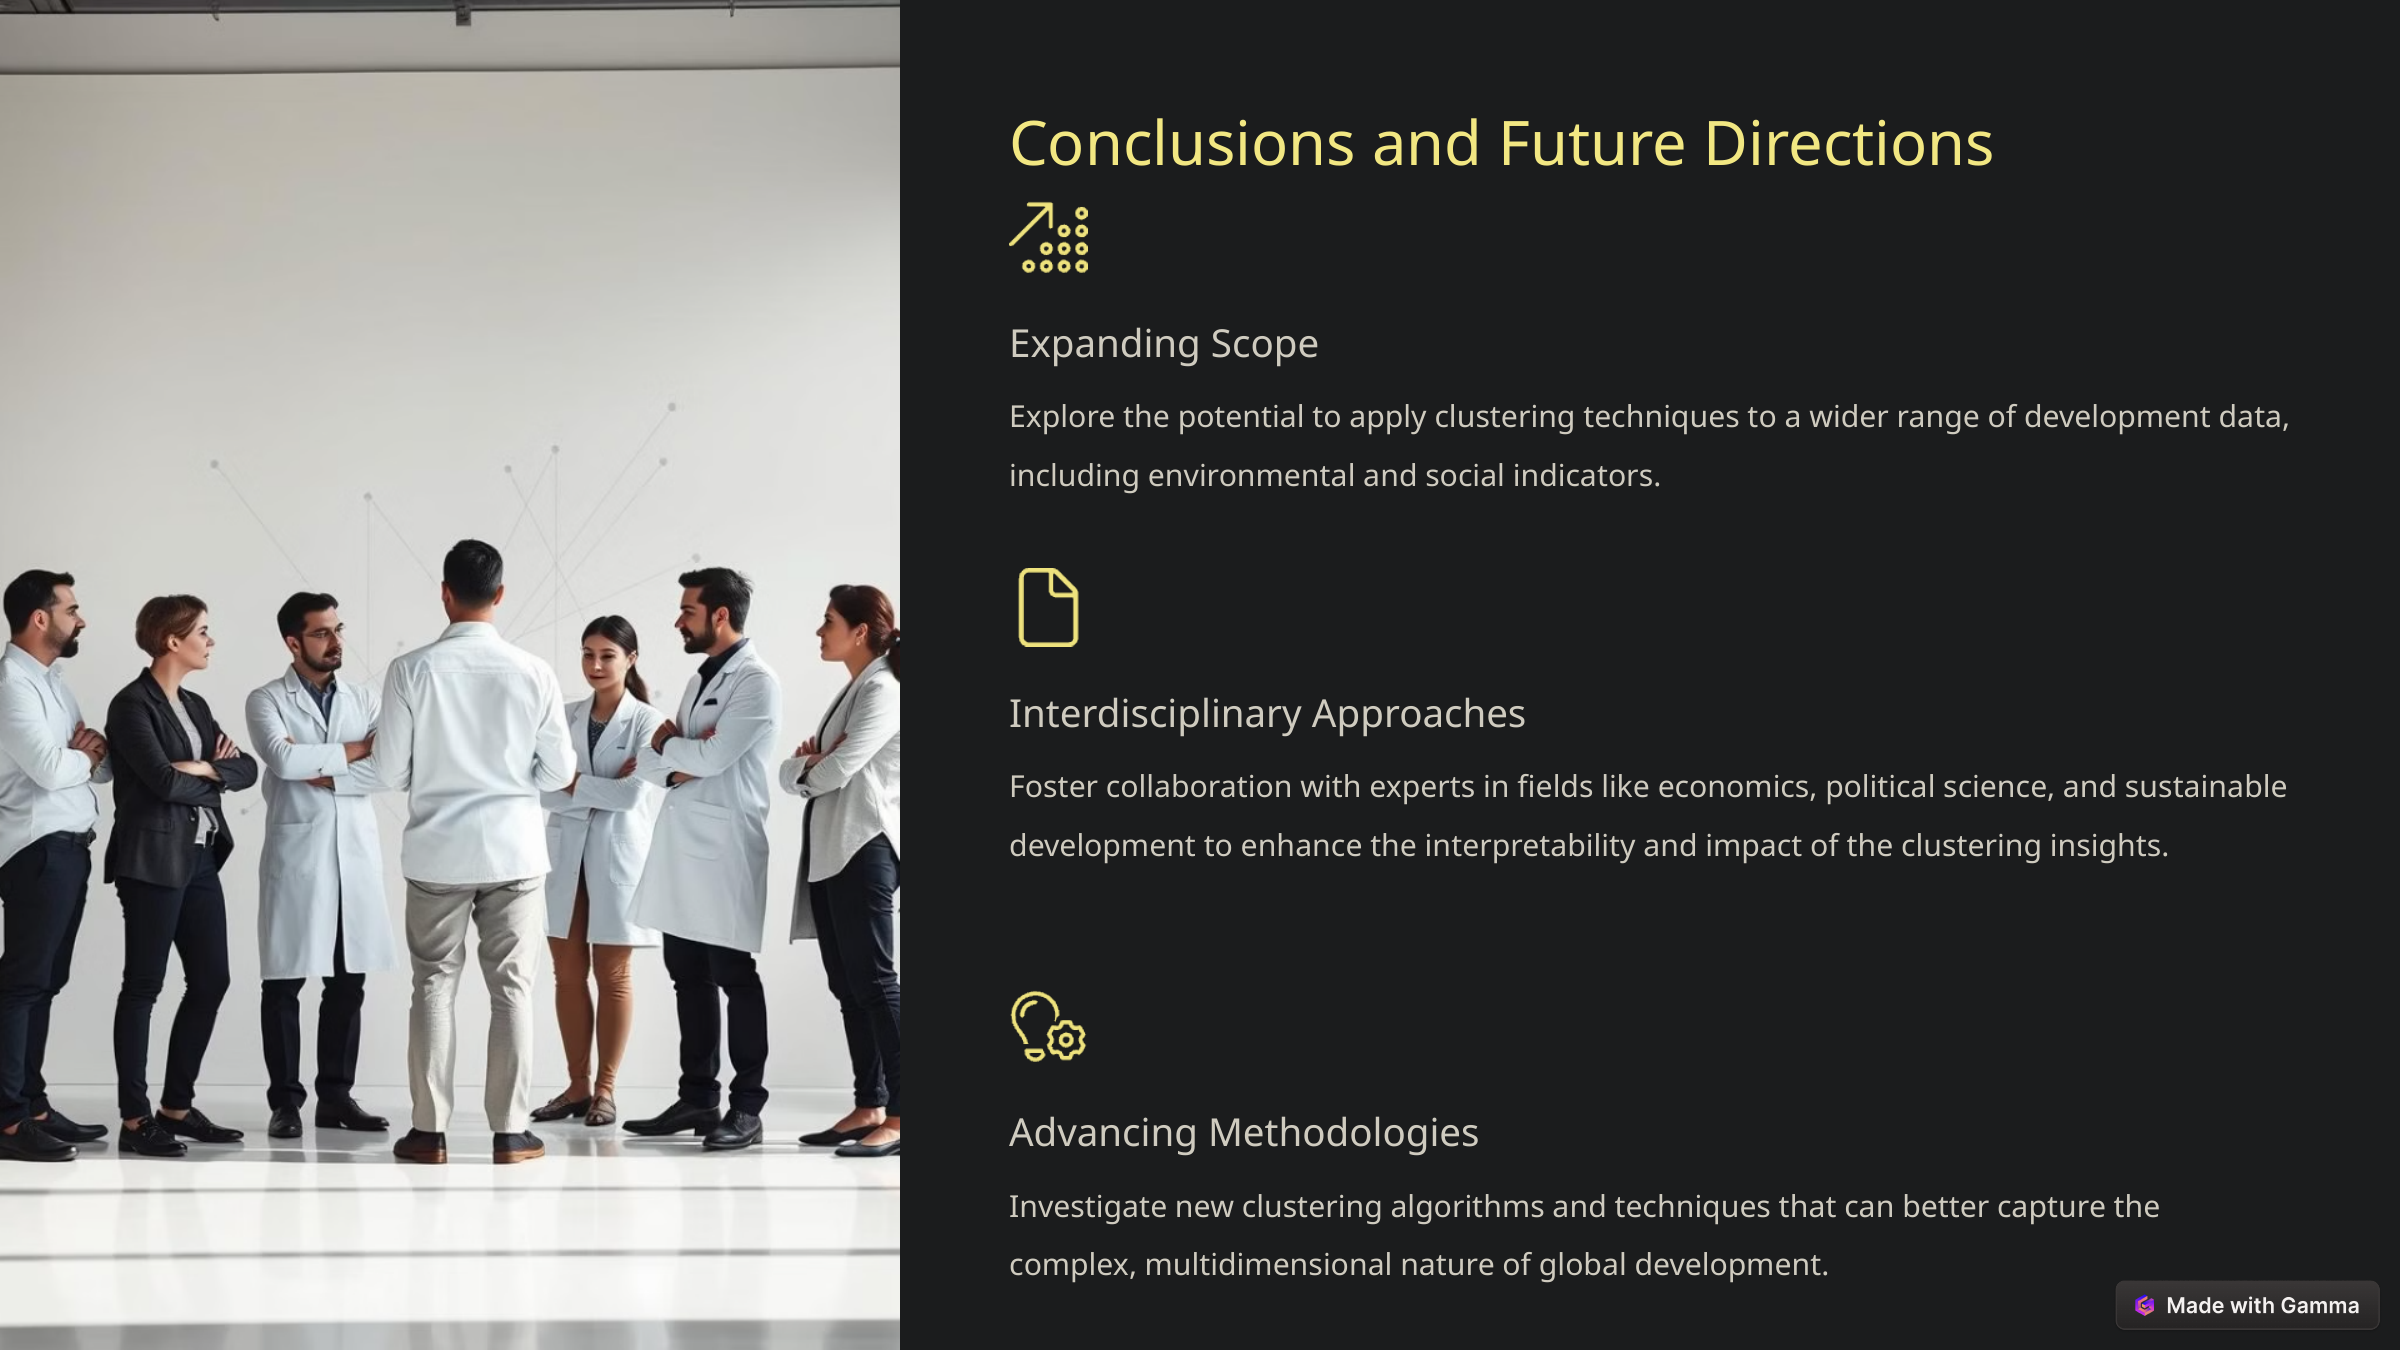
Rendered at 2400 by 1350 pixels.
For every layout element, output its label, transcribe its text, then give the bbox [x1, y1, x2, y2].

picture [2106, 1271, 2389, 1339]
text_box Foster collaboration with experts in fields like economics, political science, and sustainable development to enhance the interpretability and impact of the clustering insights. [1009, 744, 2291, 895]
text_box Explore the potential to apply clustering techniques to a wider range of development data, including environmental and social indicators. [1009, 375, 2291, 475]
text_box Interdisciplinary Approaches [1009, 677, 1555, 727]
picture [0, 0, 901, 1350]
text_box Investigate new clustering algorithms and techniques that can better capture the complex, multidimensional nature of global development. [1009, 1164, 2291, 1265]
picture [1008, 987, 1088, 1067]
text_box Advancing Methodologies [1009, 1097, 1494, 1146]
picture [1008, 198, 1088, 277]
picture [1008, 568, 1088, 647]
text_box Conclusions and Future Directions [1009, 85, 2056, 164]
text_box Expanding Scope [1009, 307, 1399, 357]
